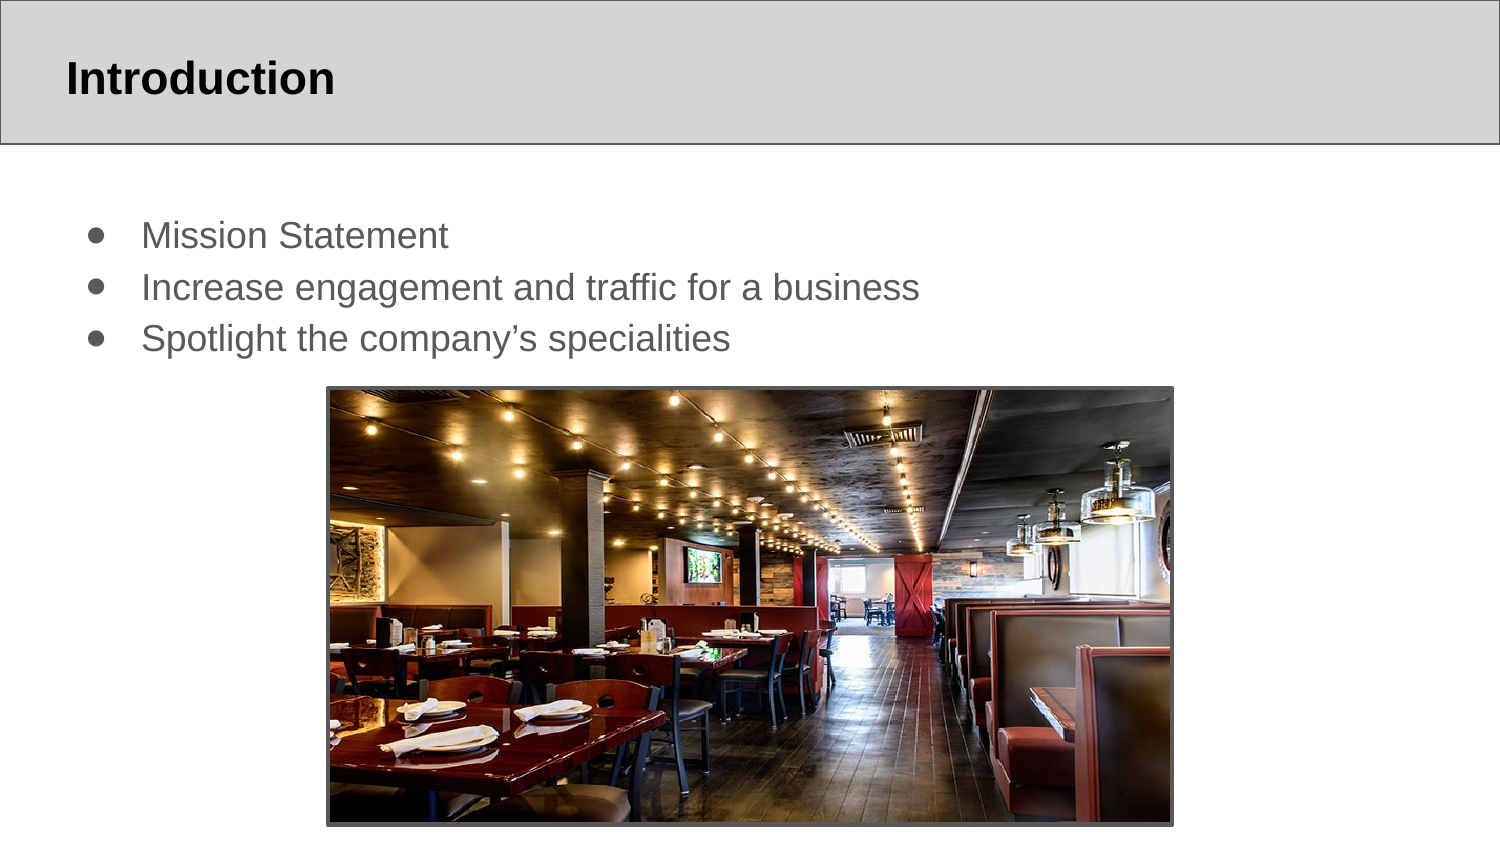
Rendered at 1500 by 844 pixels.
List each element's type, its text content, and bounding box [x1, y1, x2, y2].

list Mission Statement Increase engagement and traffic for a business Spotlight the company’s specialities [51, 189, 1449, 750]
text_box [0, 0, 1500, 145]
picture [329, 390, 1170, 823]
title Introduction [51, 25, 1449, 120]
